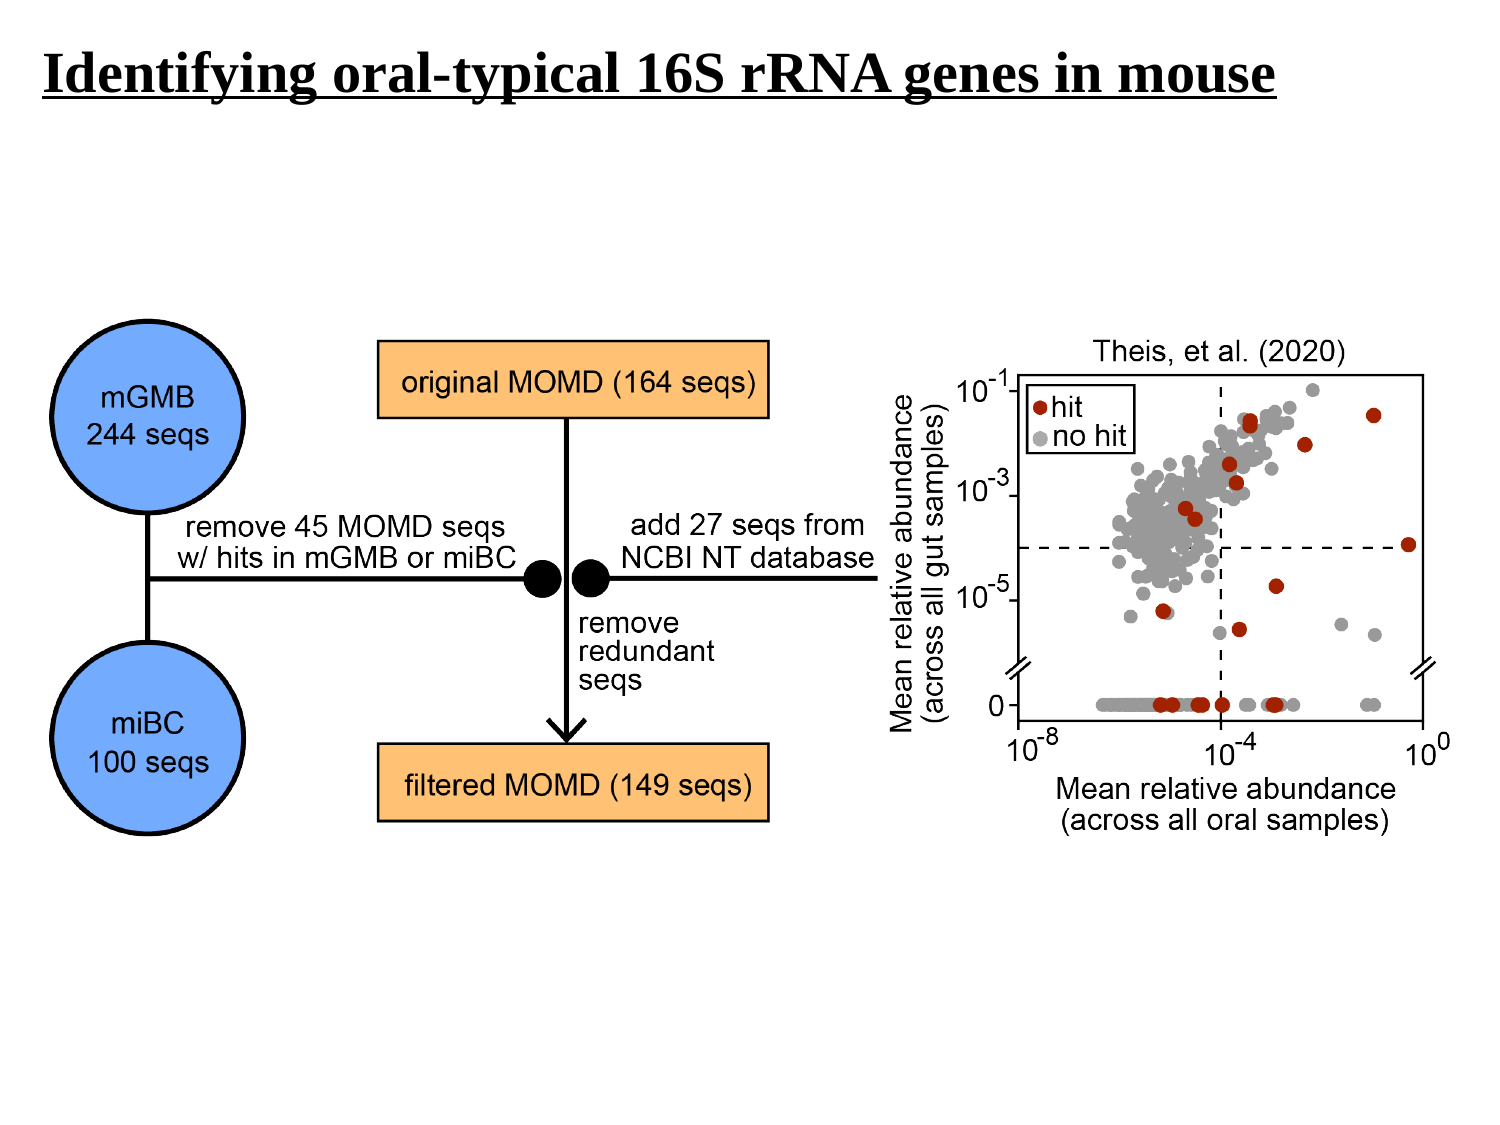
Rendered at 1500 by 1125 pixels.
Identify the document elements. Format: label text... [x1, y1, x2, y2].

text_box Identifying oral-typical 16S rRNA genes in mouse [27, 26, 1432, 112]
picture [49, 318, 1451, 840]
